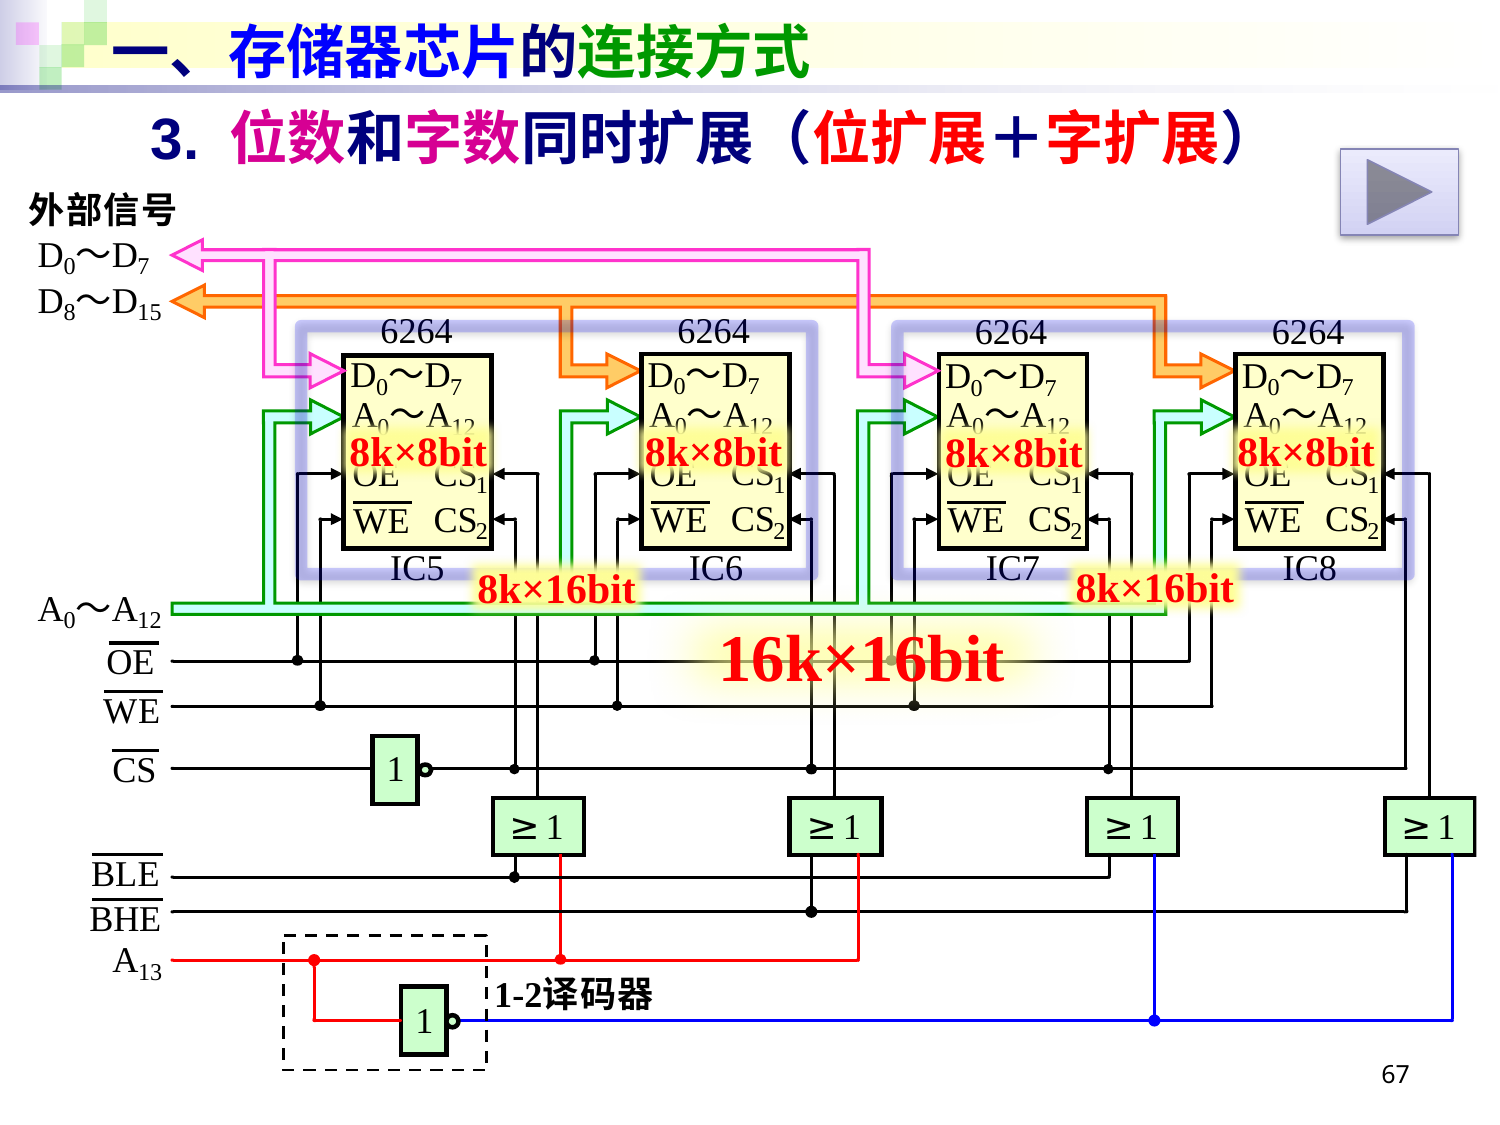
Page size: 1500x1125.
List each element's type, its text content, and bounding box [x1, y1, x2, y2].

text_box [1340, 148, 1459, 173]
picture [5, 174, 1477, 1071]
title 一、存储器芯片的连接方式 [96, 6, 1448, 94]
slide_number 67 [1074, 1080, 1426, 1101]
text_box 3. 位数和字数同时扩展（位扩展＋字扩展） [135, 93, 1447, 173]
